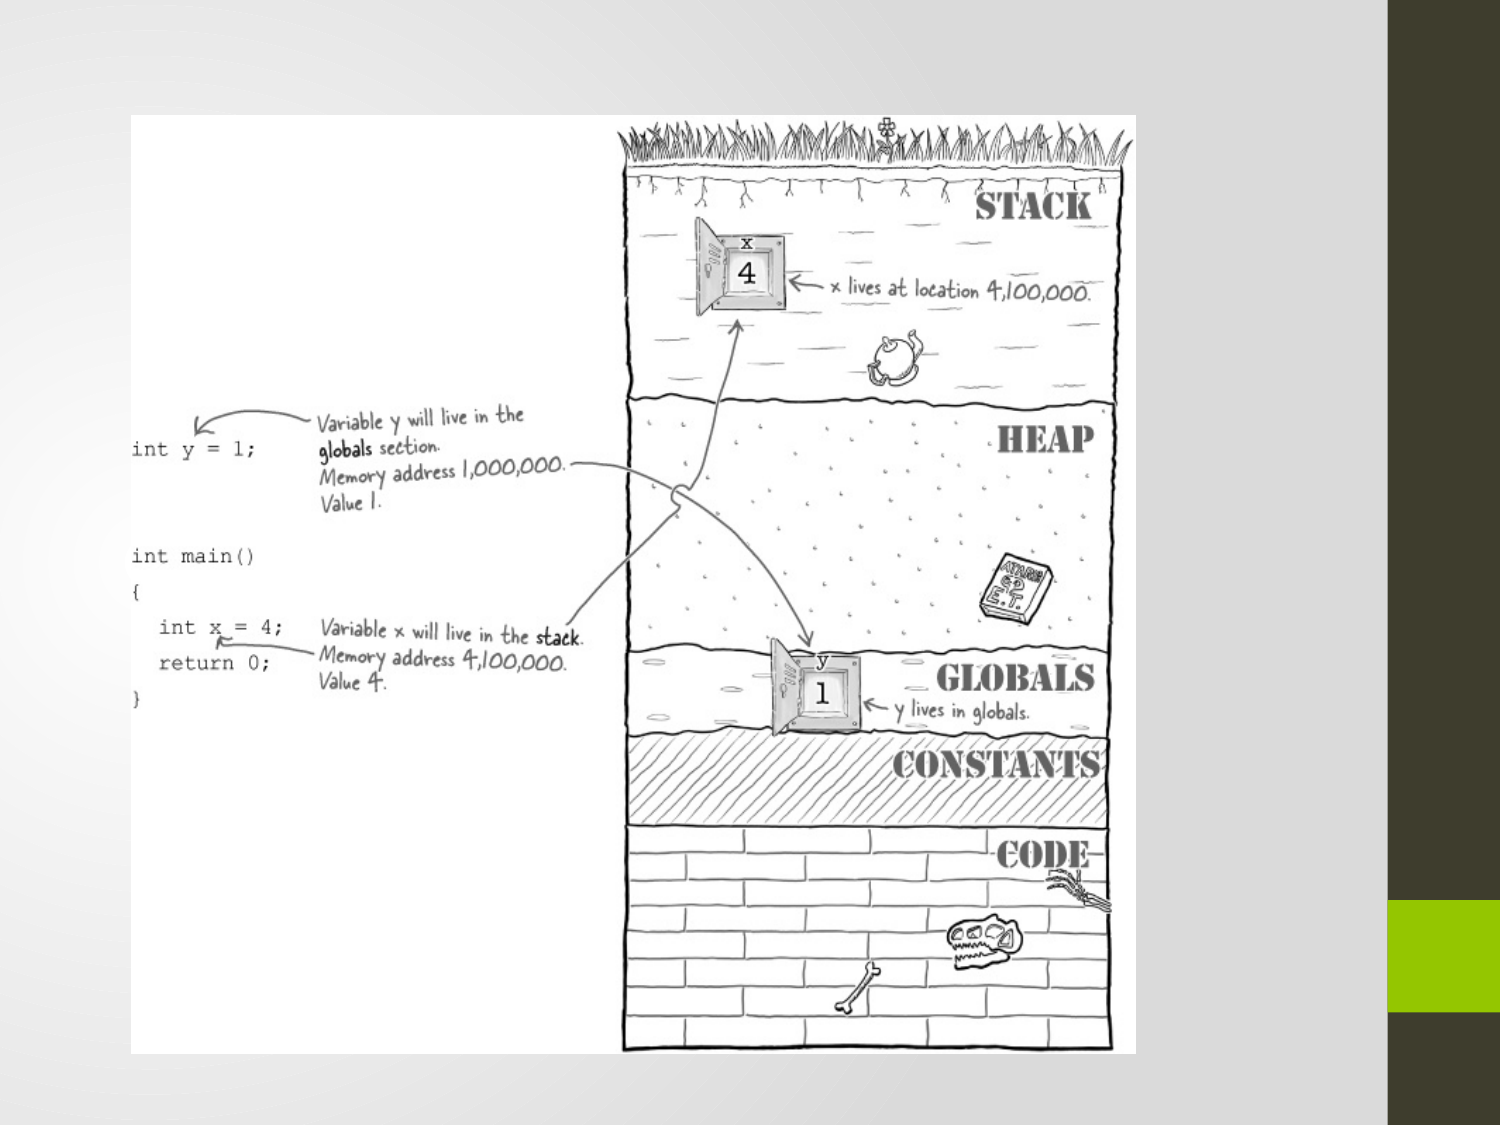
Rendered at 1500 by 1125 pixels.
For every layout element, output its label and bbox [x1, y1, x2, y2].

list [131, 114, 1137, 1055]
